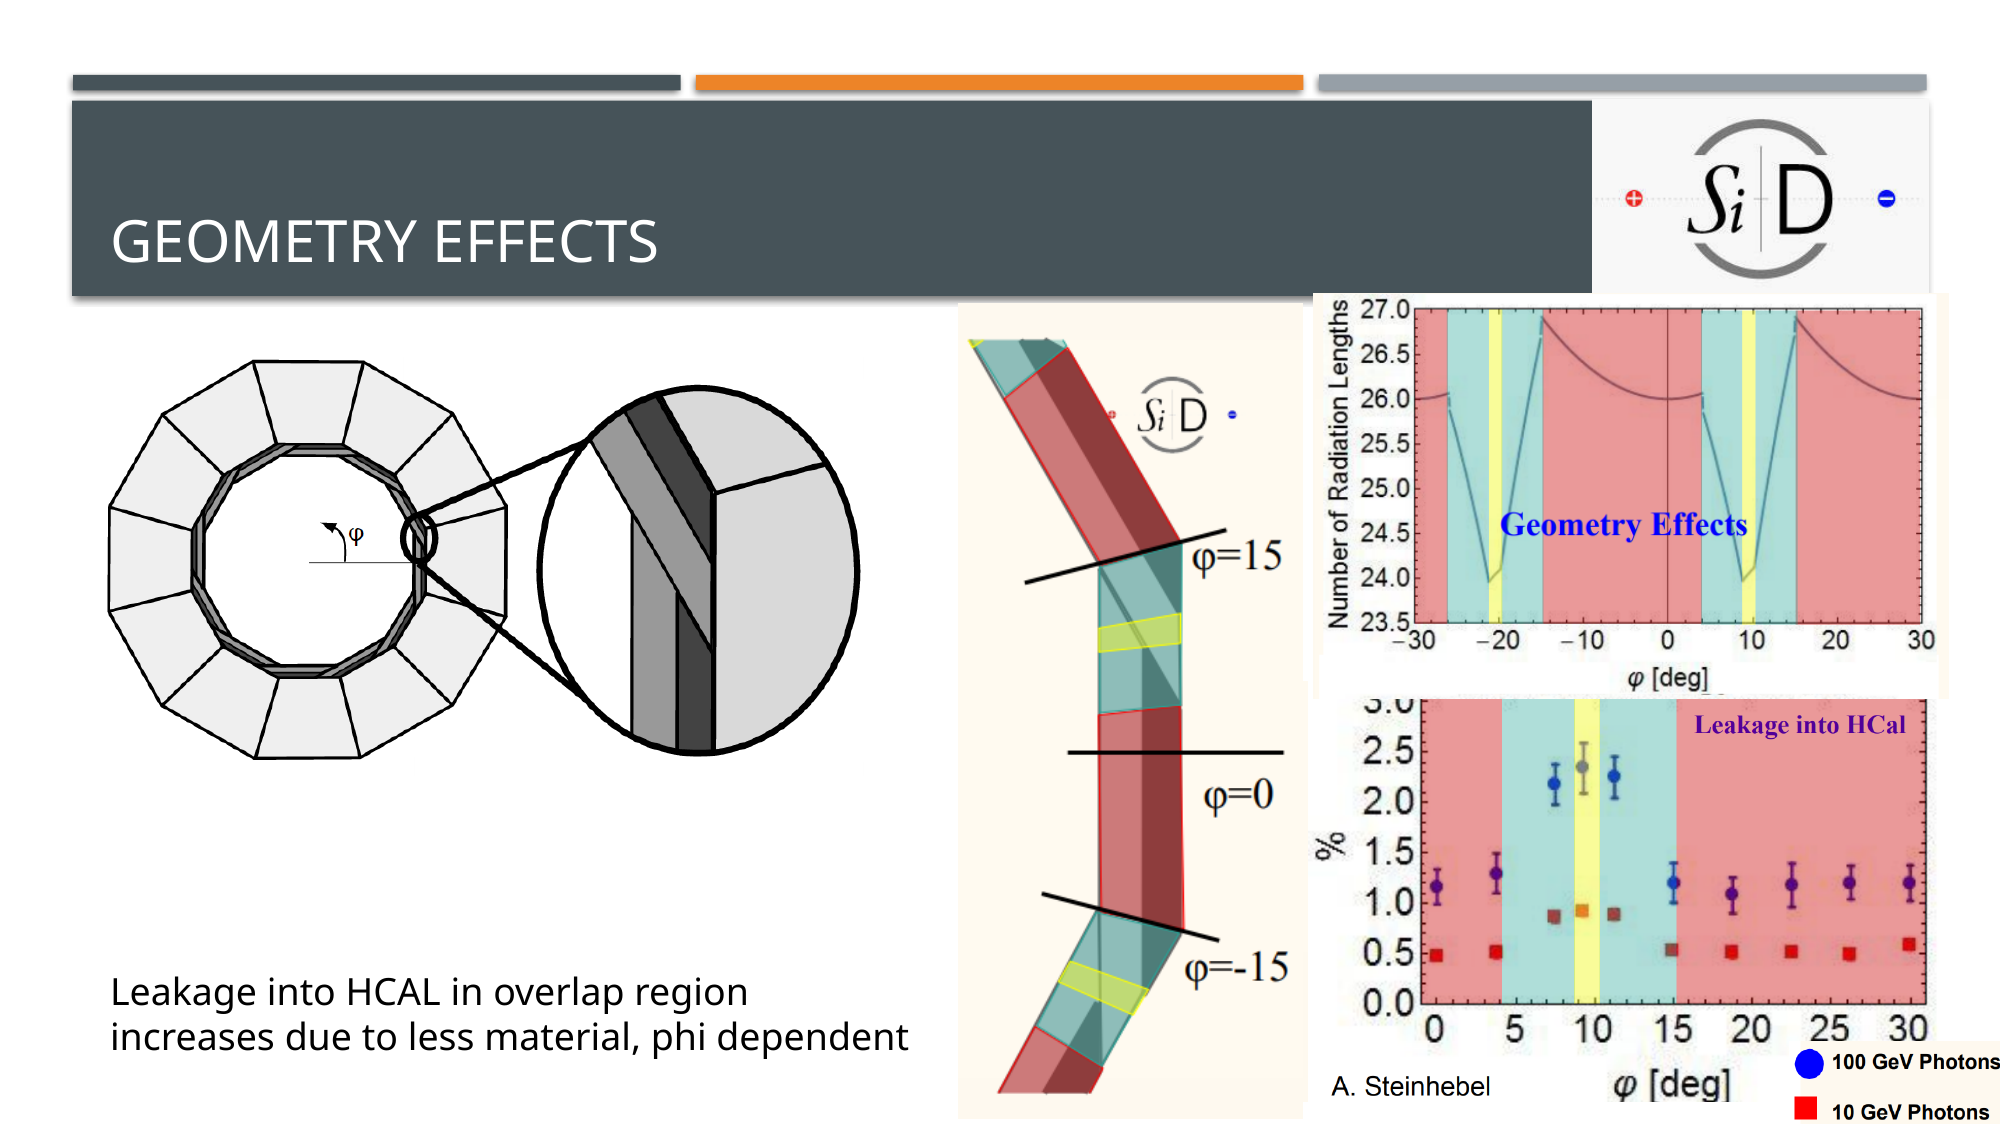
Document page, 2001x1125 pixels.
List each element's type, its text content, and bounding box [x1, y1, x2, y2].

title Geometry Effects [95, 115, 1586, 282]
text_box Leakage into HCAL in overlap region increases due to less material, phi dependent [95, 961, 932, 1066]
picture [958, 99, 2000, 1124]
picture [94, 357, 878, 777]
